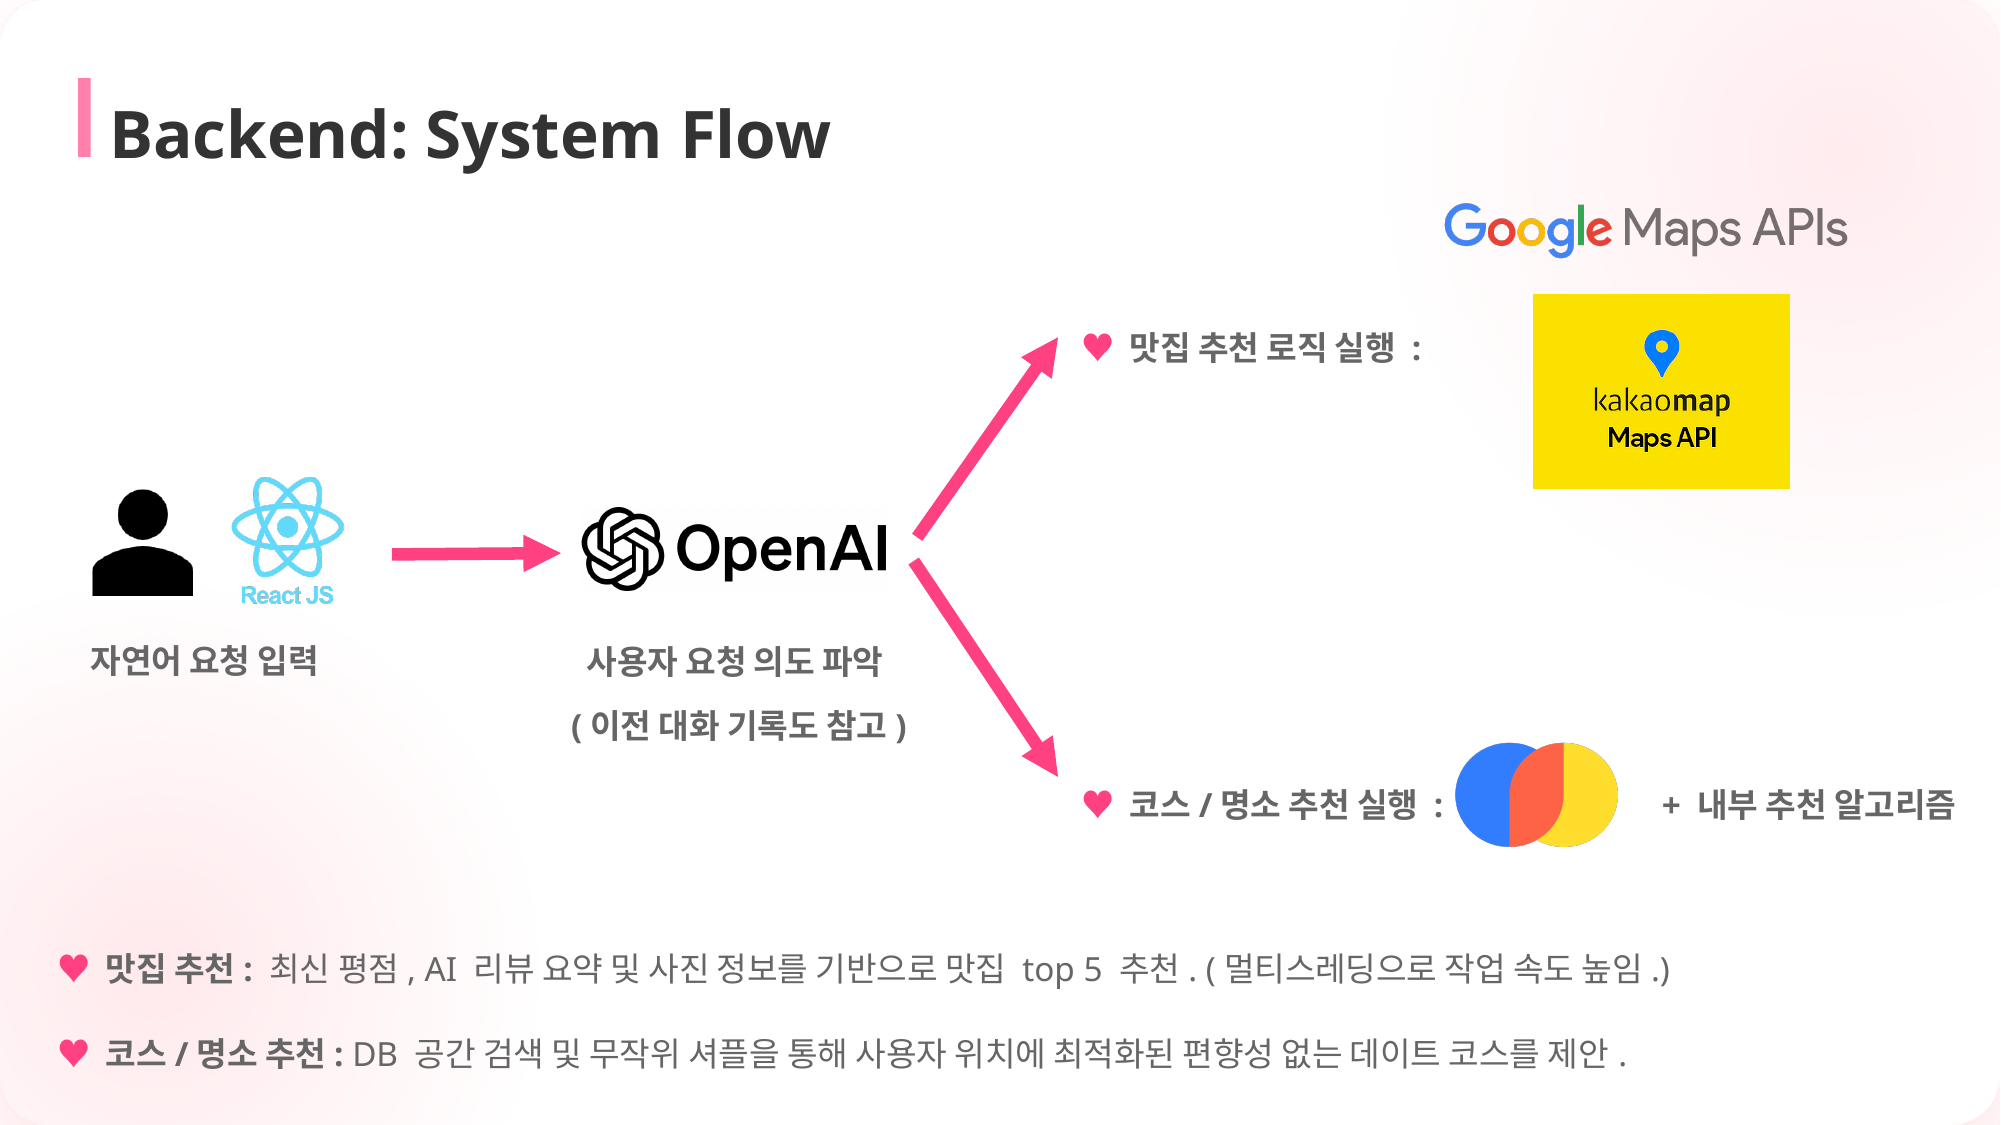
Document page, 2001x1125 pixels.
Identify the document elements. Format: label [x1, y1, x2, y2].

picture [0, 0, 2000, 1125]
text_box [916, 336, 1059, 538]
text_box [913, 560, 1059, 778]
